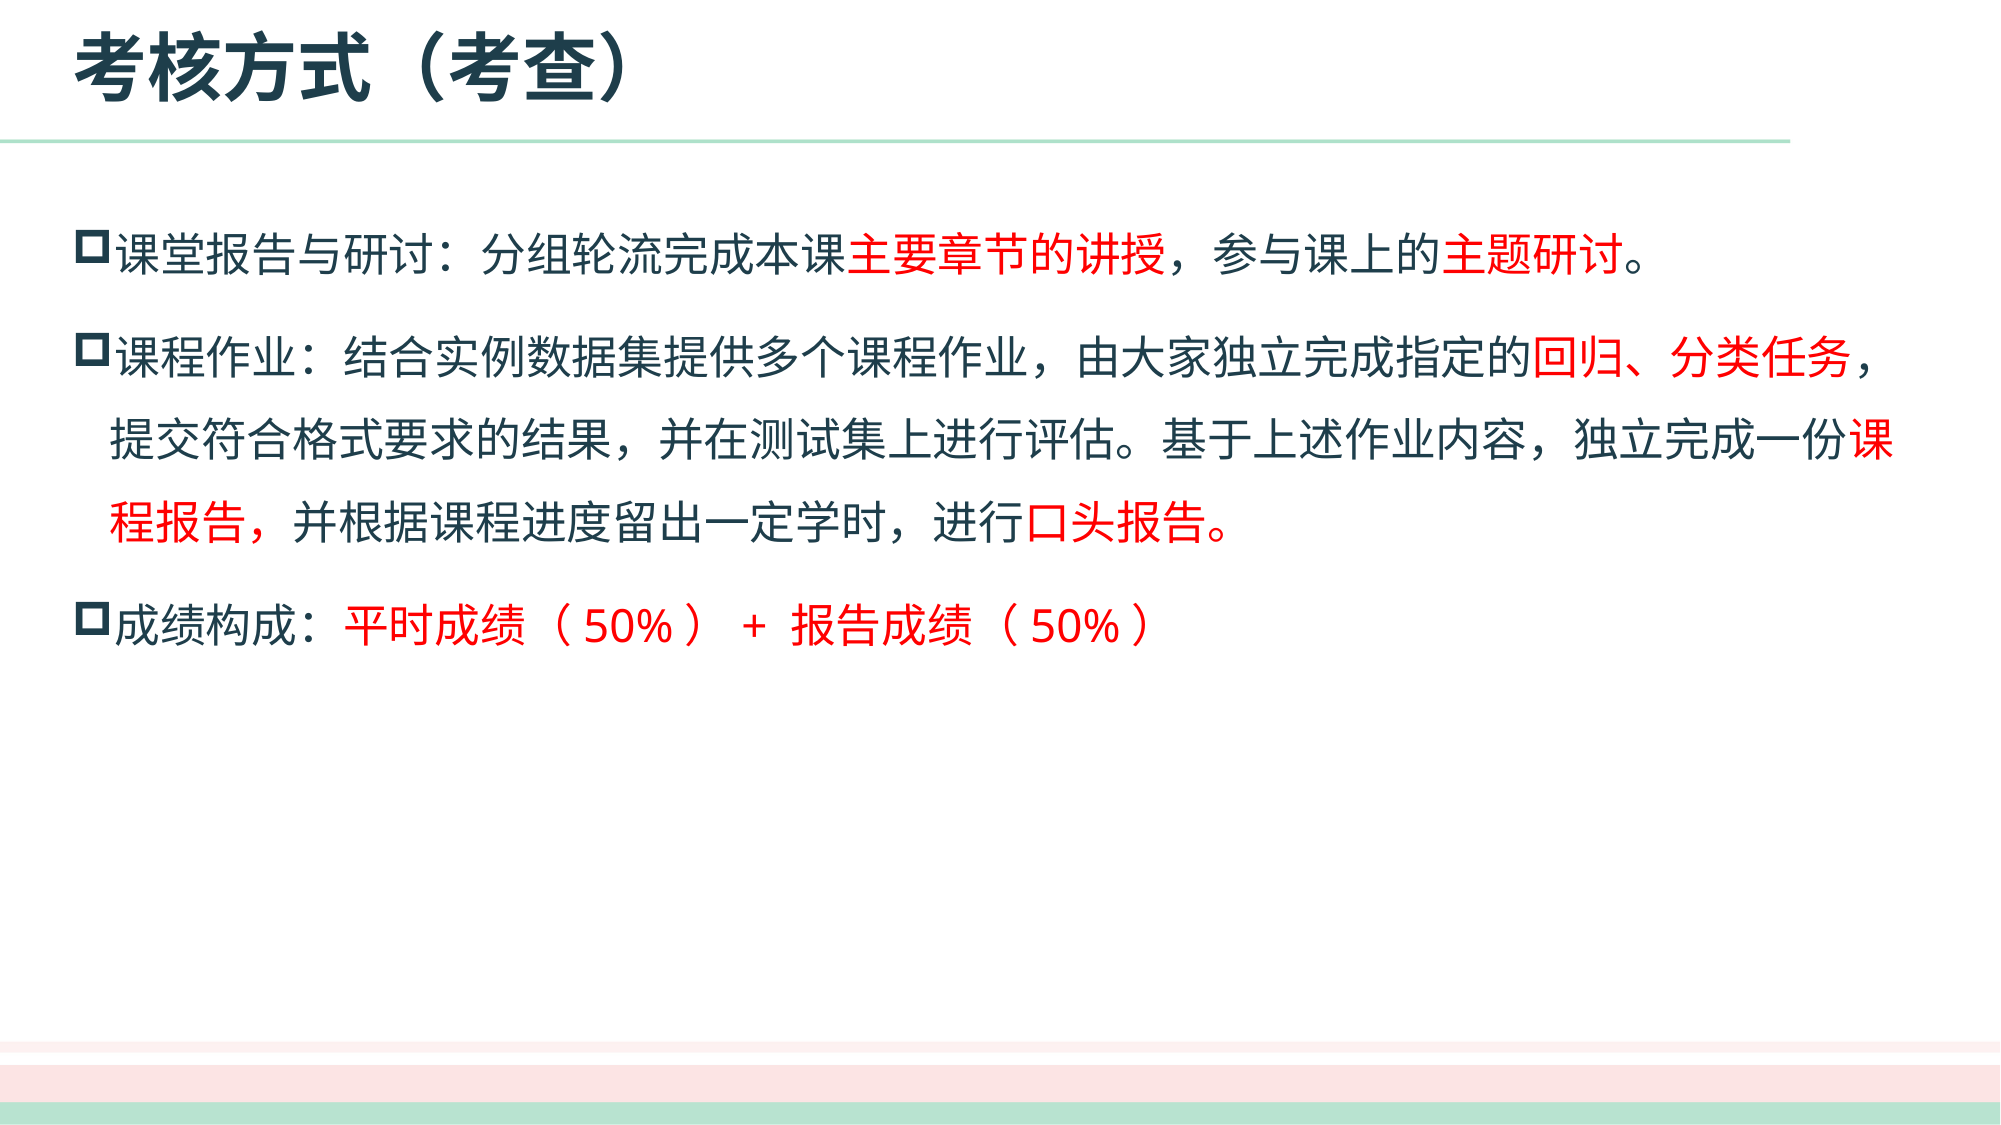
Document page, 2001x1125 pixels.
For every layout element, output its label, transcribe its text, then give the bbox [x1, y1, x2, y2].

title 考核方式（考查） [57, 7, 1782, 135]
picture [0, 0, 2001, 1125]
list 课堂报告与研讨：分组轮流完成本课主要章节的讲授，参与课上的主题研讨。 课程作业：结合实例数据集提供多个课程作业，由大家独立完成指定的回归、分类任务，提交符合格式要求的结果，并在测试集上进行评估。基于上述作业内容，独立完成一份课程报告，并根据课程进度留出一定学时，进行口头报告。 成绩构成：平时成绩（50%）+ 报告成绩（50%） [57, 190, 1942, 999]
